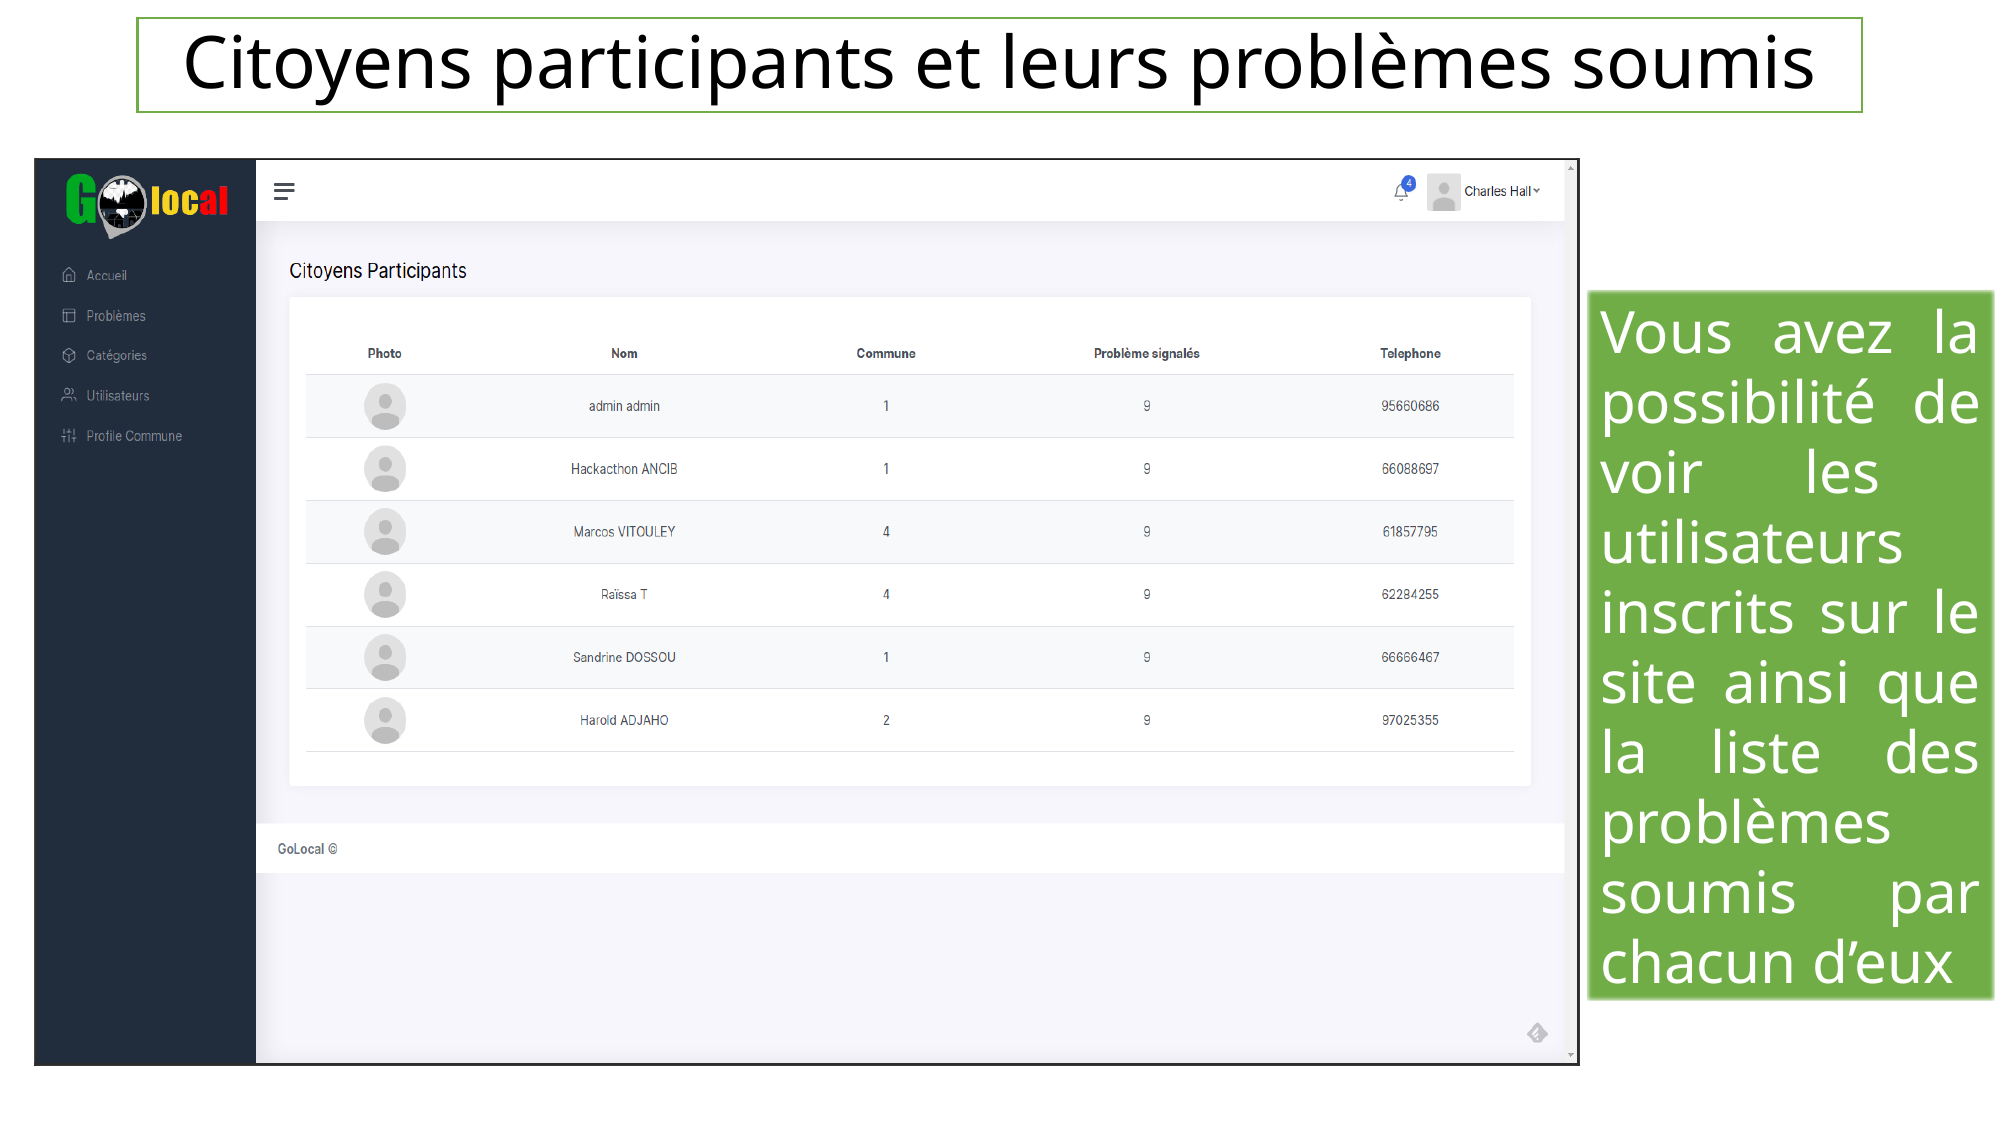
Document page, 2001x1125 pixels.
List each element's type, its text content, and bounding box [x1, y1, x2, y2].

text_box Vous avez la possibilité de voir les utilisateurs inscrits sur le site ainsi que la liste des problèmes soumis par chacun d’eux [1592, 295, 1990, 996]
title Citoyens participants et leurs problèmes soumis [136, 17, 1863, 113]
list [34, 158, 1580, 1066]
